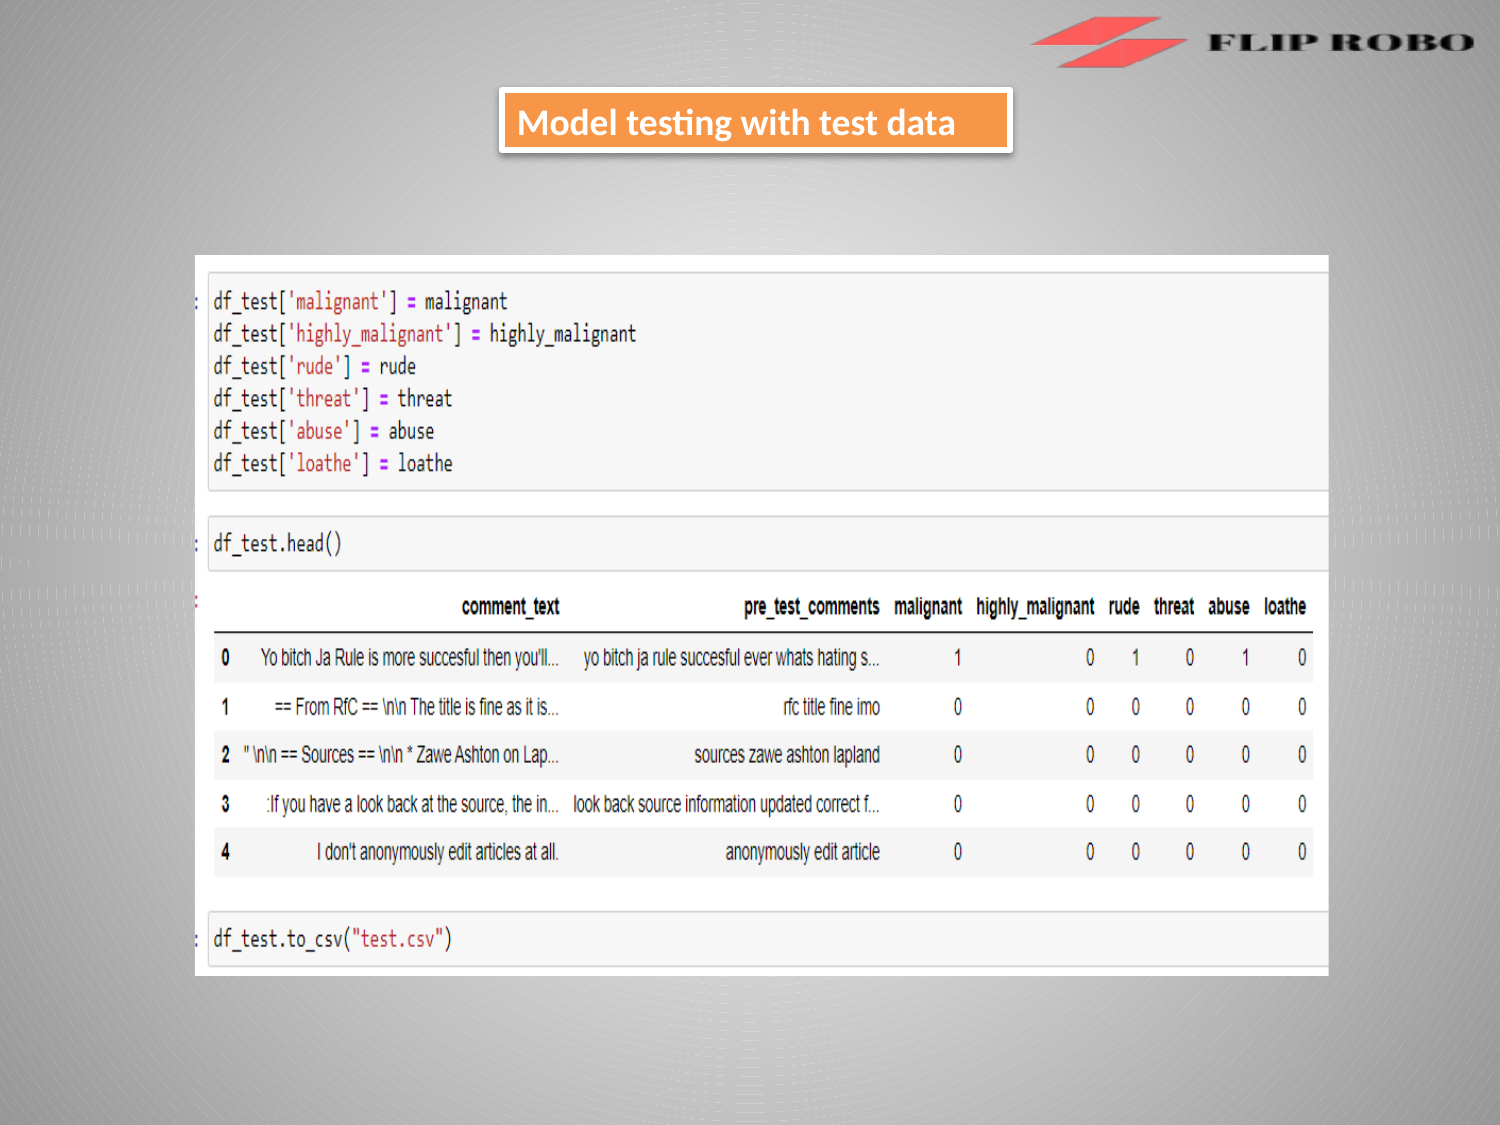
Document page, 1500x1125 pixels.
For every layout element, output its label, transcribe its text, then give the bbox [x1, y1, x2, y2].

text_box Model testing with test data [499, 87, 1013, 153]
picture [962, 0, 1500, 196]
picture [194, 255, 1329, 977]
